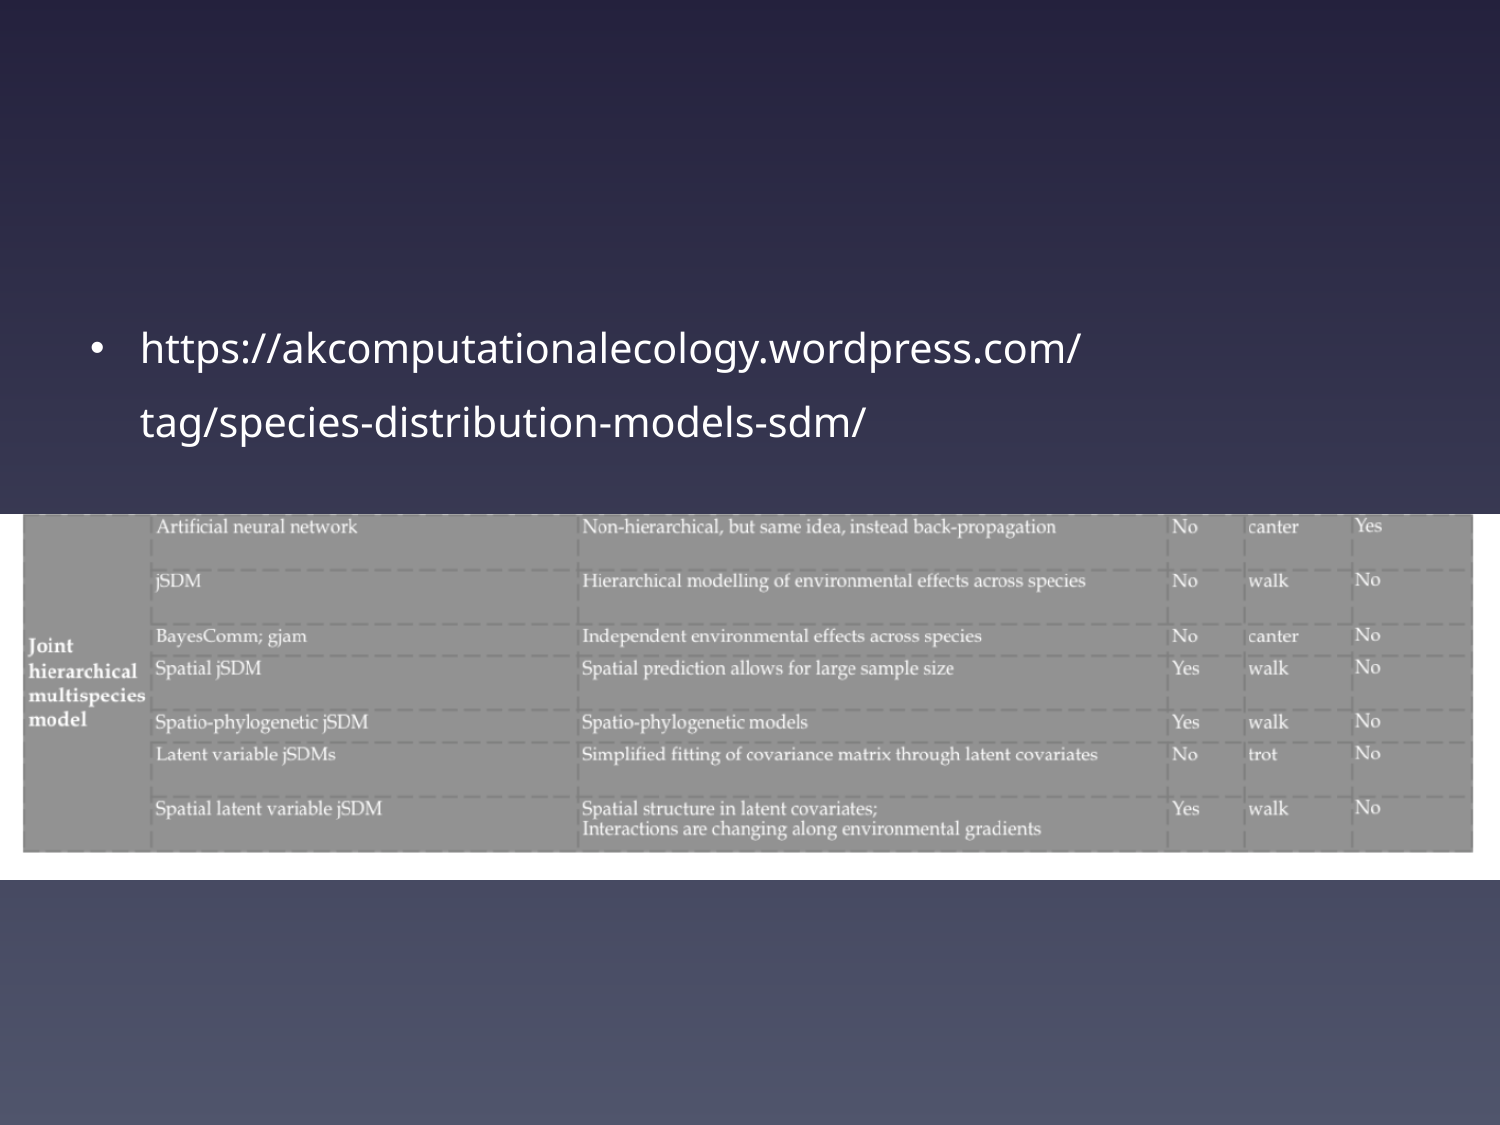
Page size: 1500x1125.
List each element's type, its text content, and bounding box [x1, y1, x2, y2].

picture [0, 514, 1500, 880]
list https://akcomputationalecology.wordpress.com/tag/species-distribution-models-sdm/ [75, 262, 1120, 481]
